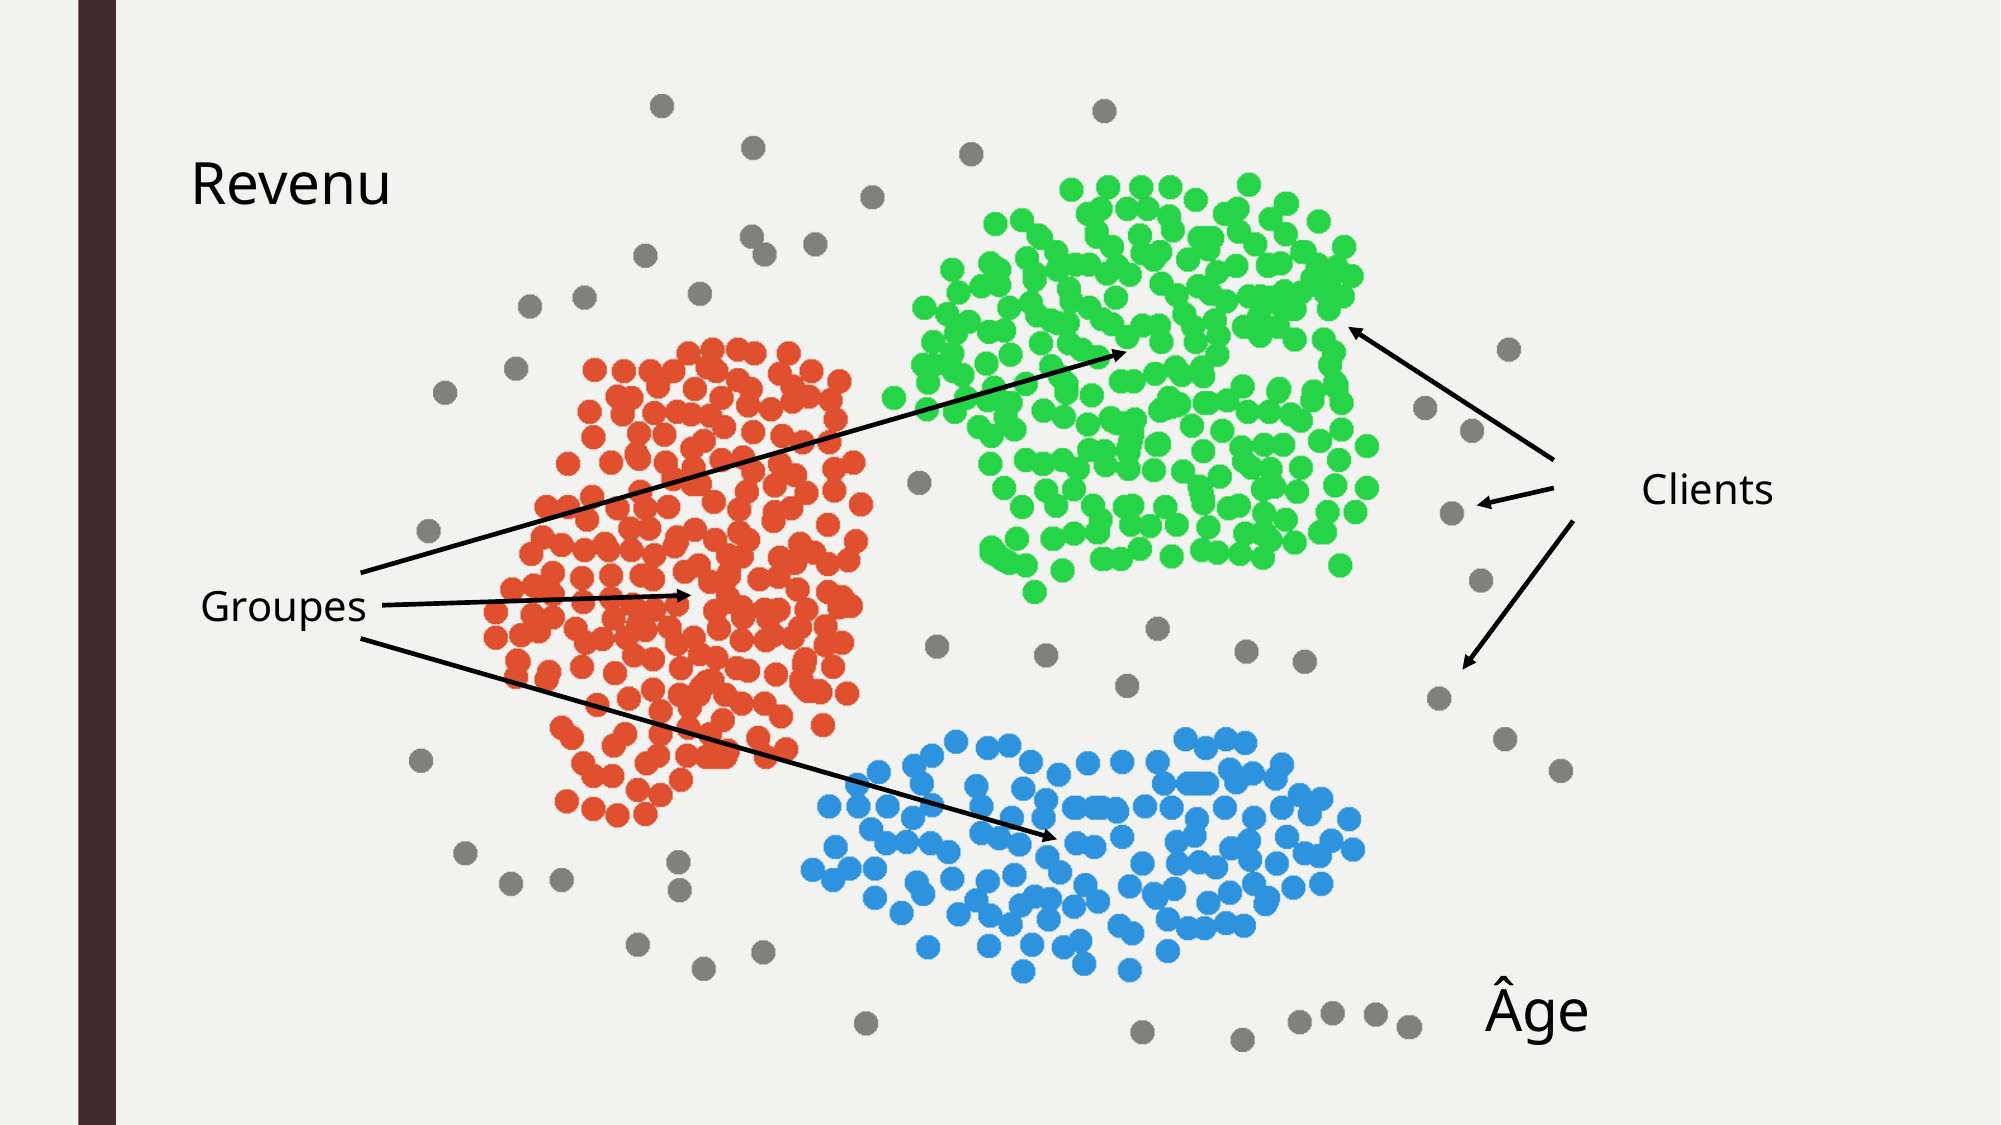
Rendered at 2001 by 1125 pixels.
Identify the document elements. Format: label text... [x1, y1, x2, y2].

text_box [1462, 520, 1574, 670]
text_box Âge [1573, 965, 1606, 1051]
picture [409, 94, 1573, 1052]
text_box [360, 638, 1057, 840]
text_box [1348, 326, 1554, 461]
text_box Revenu [175, 139, 408, 224]
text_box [360, 351, 1127, 573]
text_box Groupes [185, 572, 383, 638]
text_box Clients [1627, 455, 1789, 520]
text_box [1476, 487, 1554, 506]
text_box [379, 595, 692, 606]
